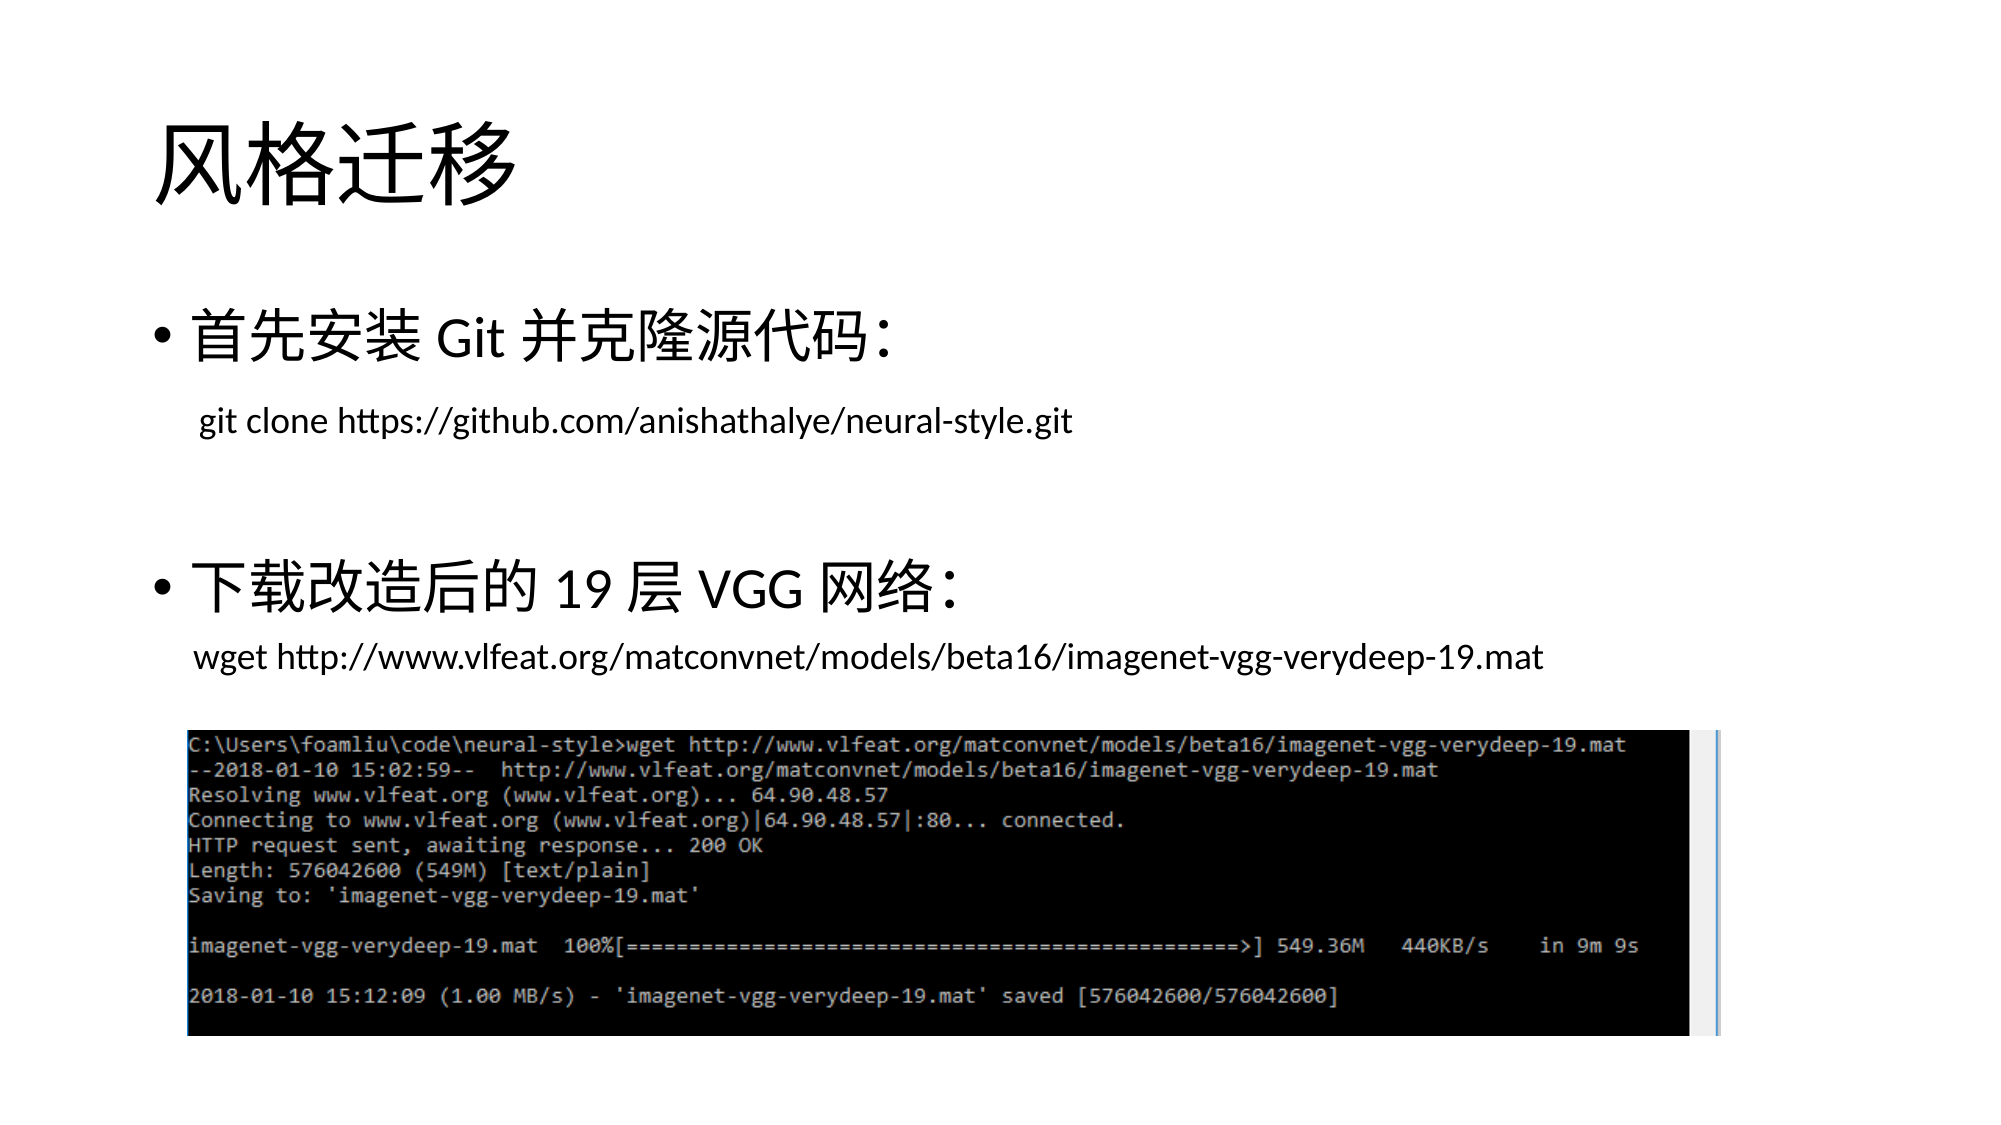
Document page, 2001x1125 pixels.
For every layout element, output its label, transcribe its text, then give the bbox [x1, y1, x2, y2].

text_box git clone https://github.com/anishathalye/neural-style.git [184, 388, 1089, 449]
text_box wget http://www.vlfeat.org/matconvnet/models/beta16/imagenet-vgg-verydeep-19.mat [178, 625, 1605, 685]
list 首先安装Git并克隆源代码： 下载改造后的19层VGG网络： [137, 299, 1863, 1014]
title 风格迁移 [137, 59, 1863, 278]
picture [187, 730, 1721, 1036]
